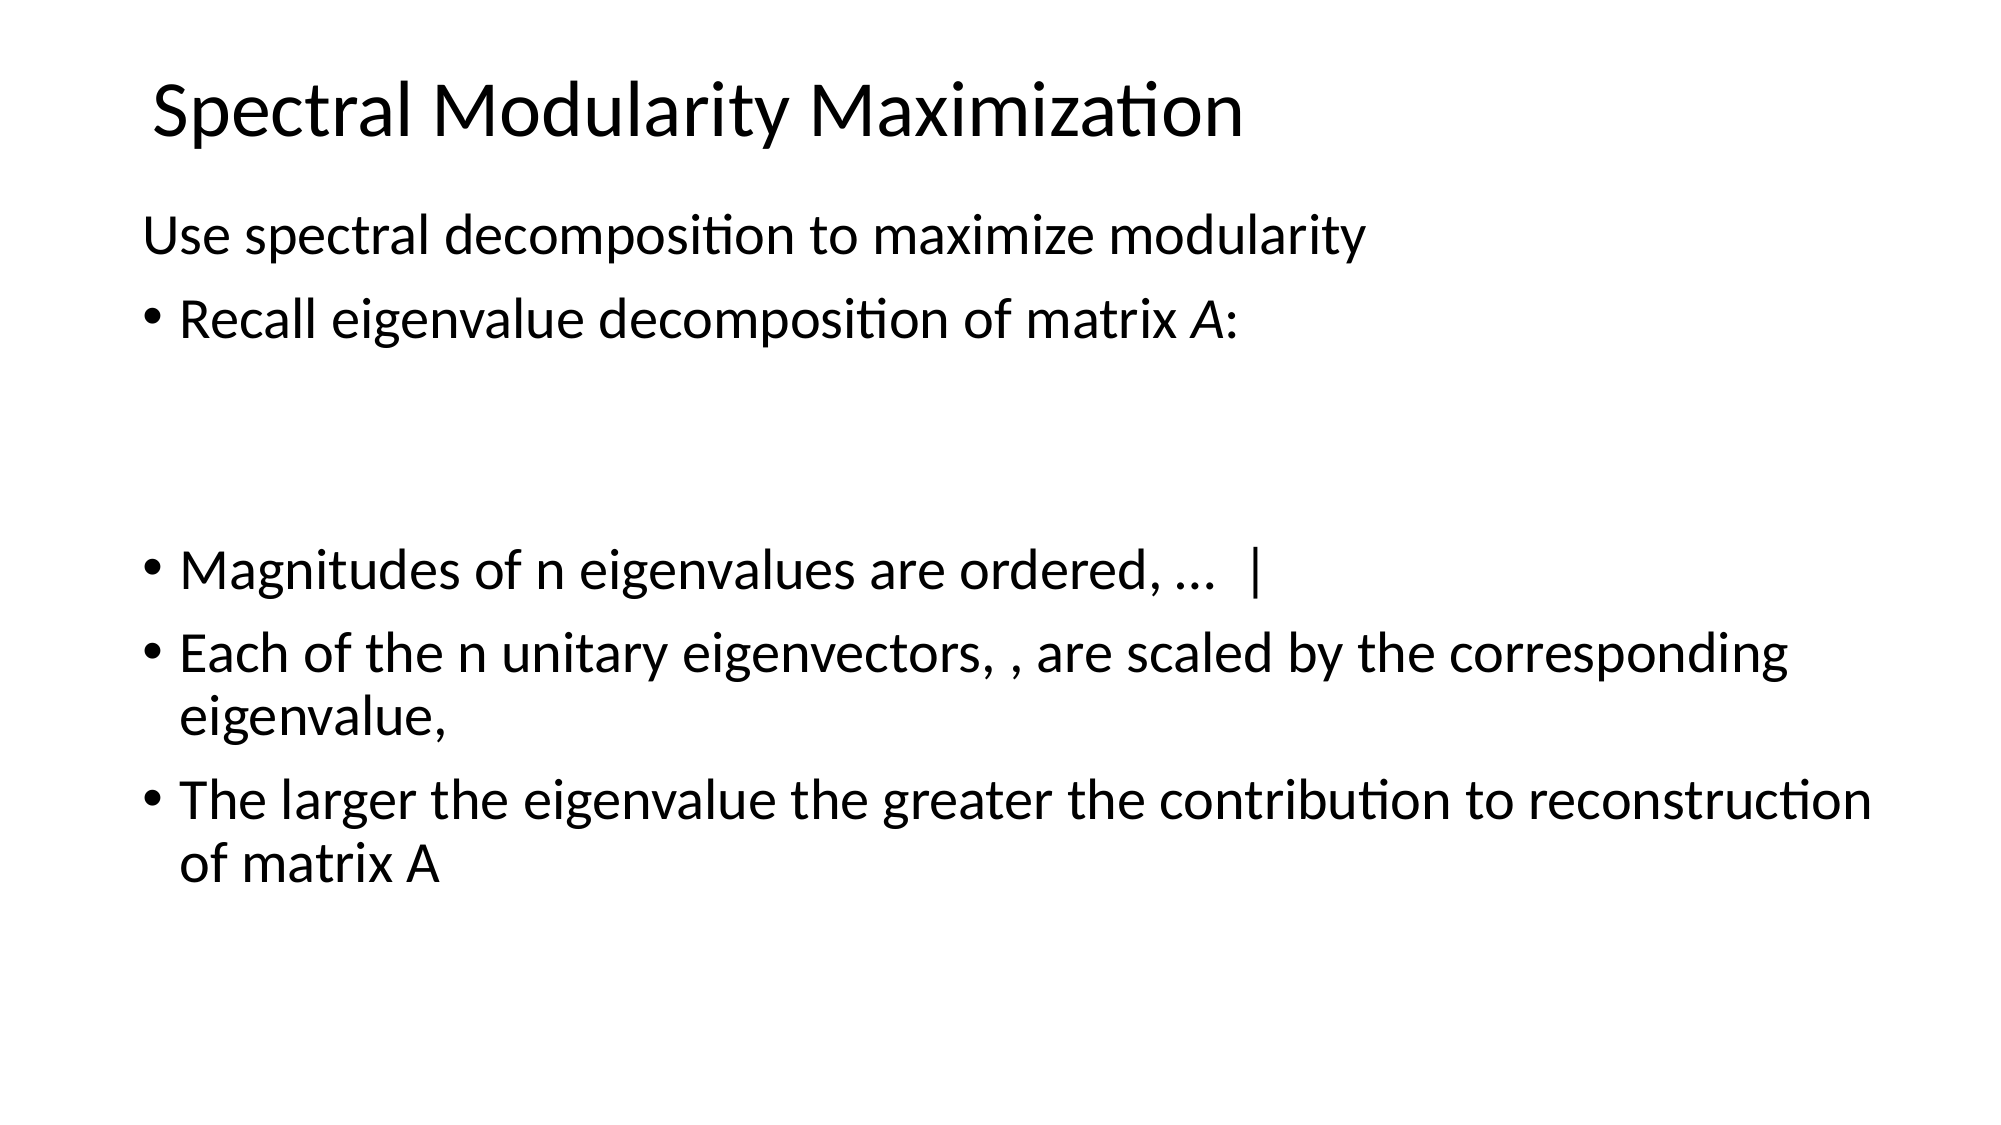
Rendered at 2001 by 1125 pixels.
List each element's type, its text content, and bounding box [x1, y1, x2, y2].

title Spectral Modularity Maximization [137, 59, 1863, 162]
